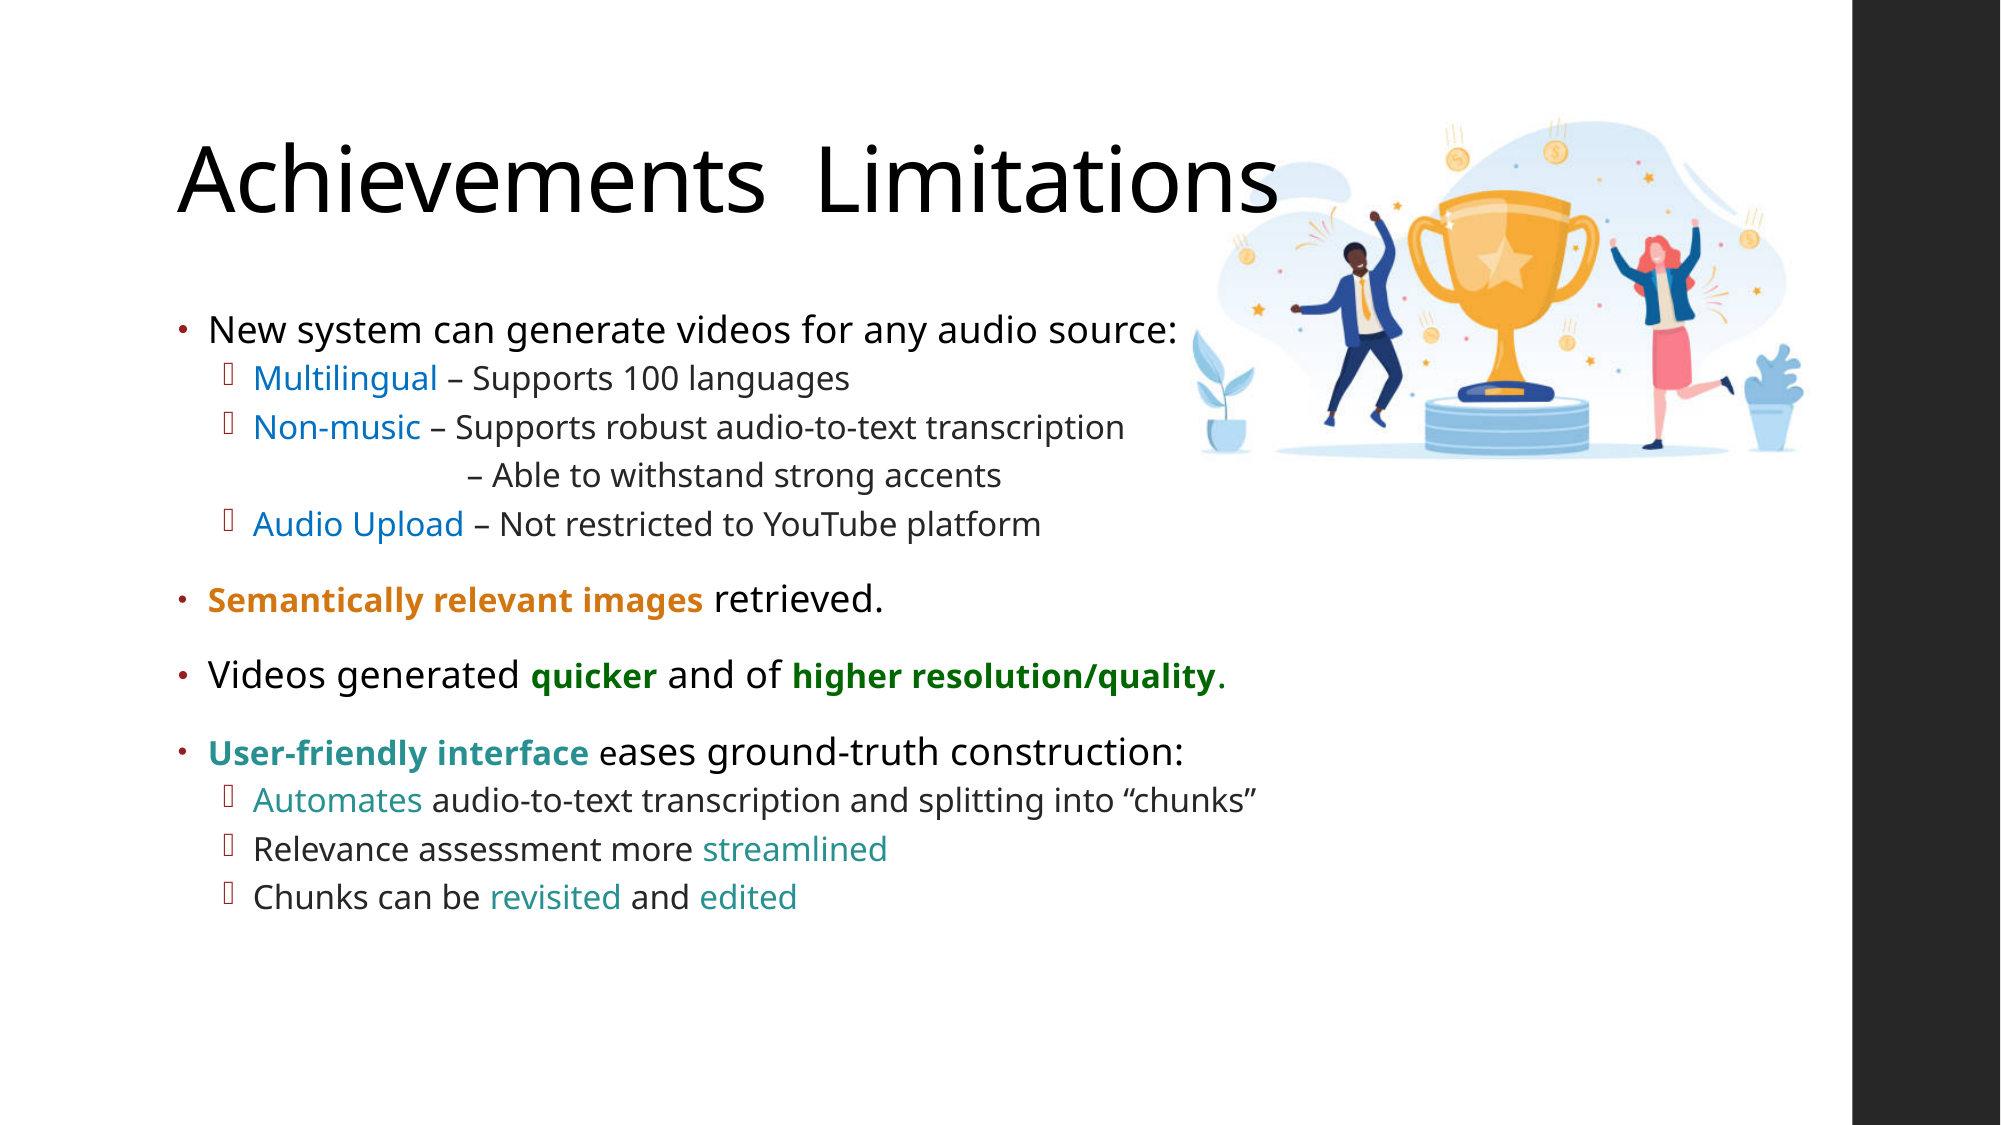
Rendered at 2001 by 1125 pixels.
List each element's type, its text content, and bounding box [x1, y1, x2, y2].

picture [1152, 40, 1853, 505]
list New system can generate videos for any audio source: Multilingual – Supports 100 languages Non-music – Supports robust audio-to-text transcription – Able to withstand strong accents Audio Upload – Not restricted to YouTube platform Semantically relevant images retrieved. Videos generated quicker and of higher resolution/quality. User-friendly interface eases ground-truth construction: Automates audio-to-text transcription and splitting into “chunks” Relevance assessment more streamlined Chunks can be revisited and edited [162, 301, 1573, 953]
